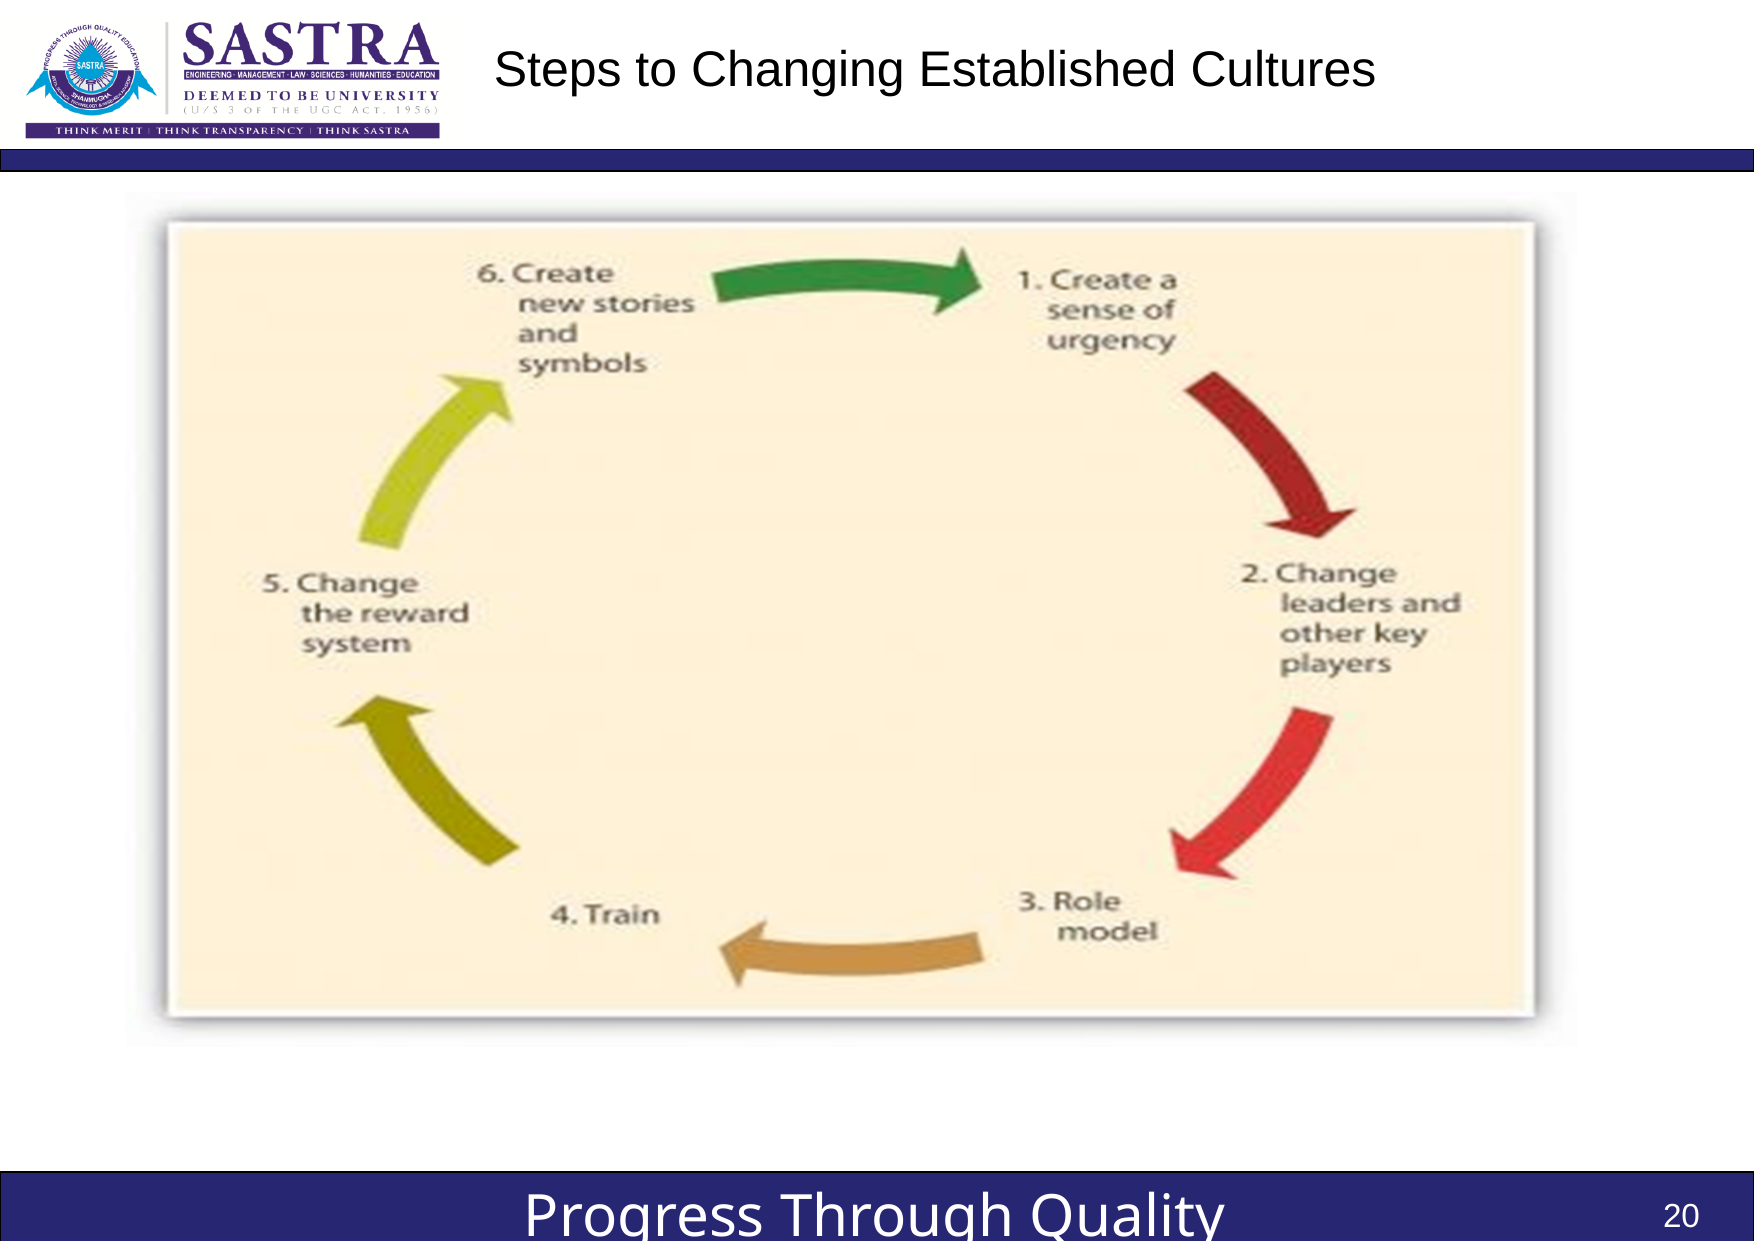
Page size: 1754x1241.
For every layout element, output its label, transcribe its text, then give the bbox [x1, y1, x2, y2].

slide_number 20 [1307, 1184, 1718, 1237]
picture [0, 13, 465, 146]
title Steps to Changing Established Cultures [219, 27, 1652, 180]
picture [126, 192, 1578, 1048]
